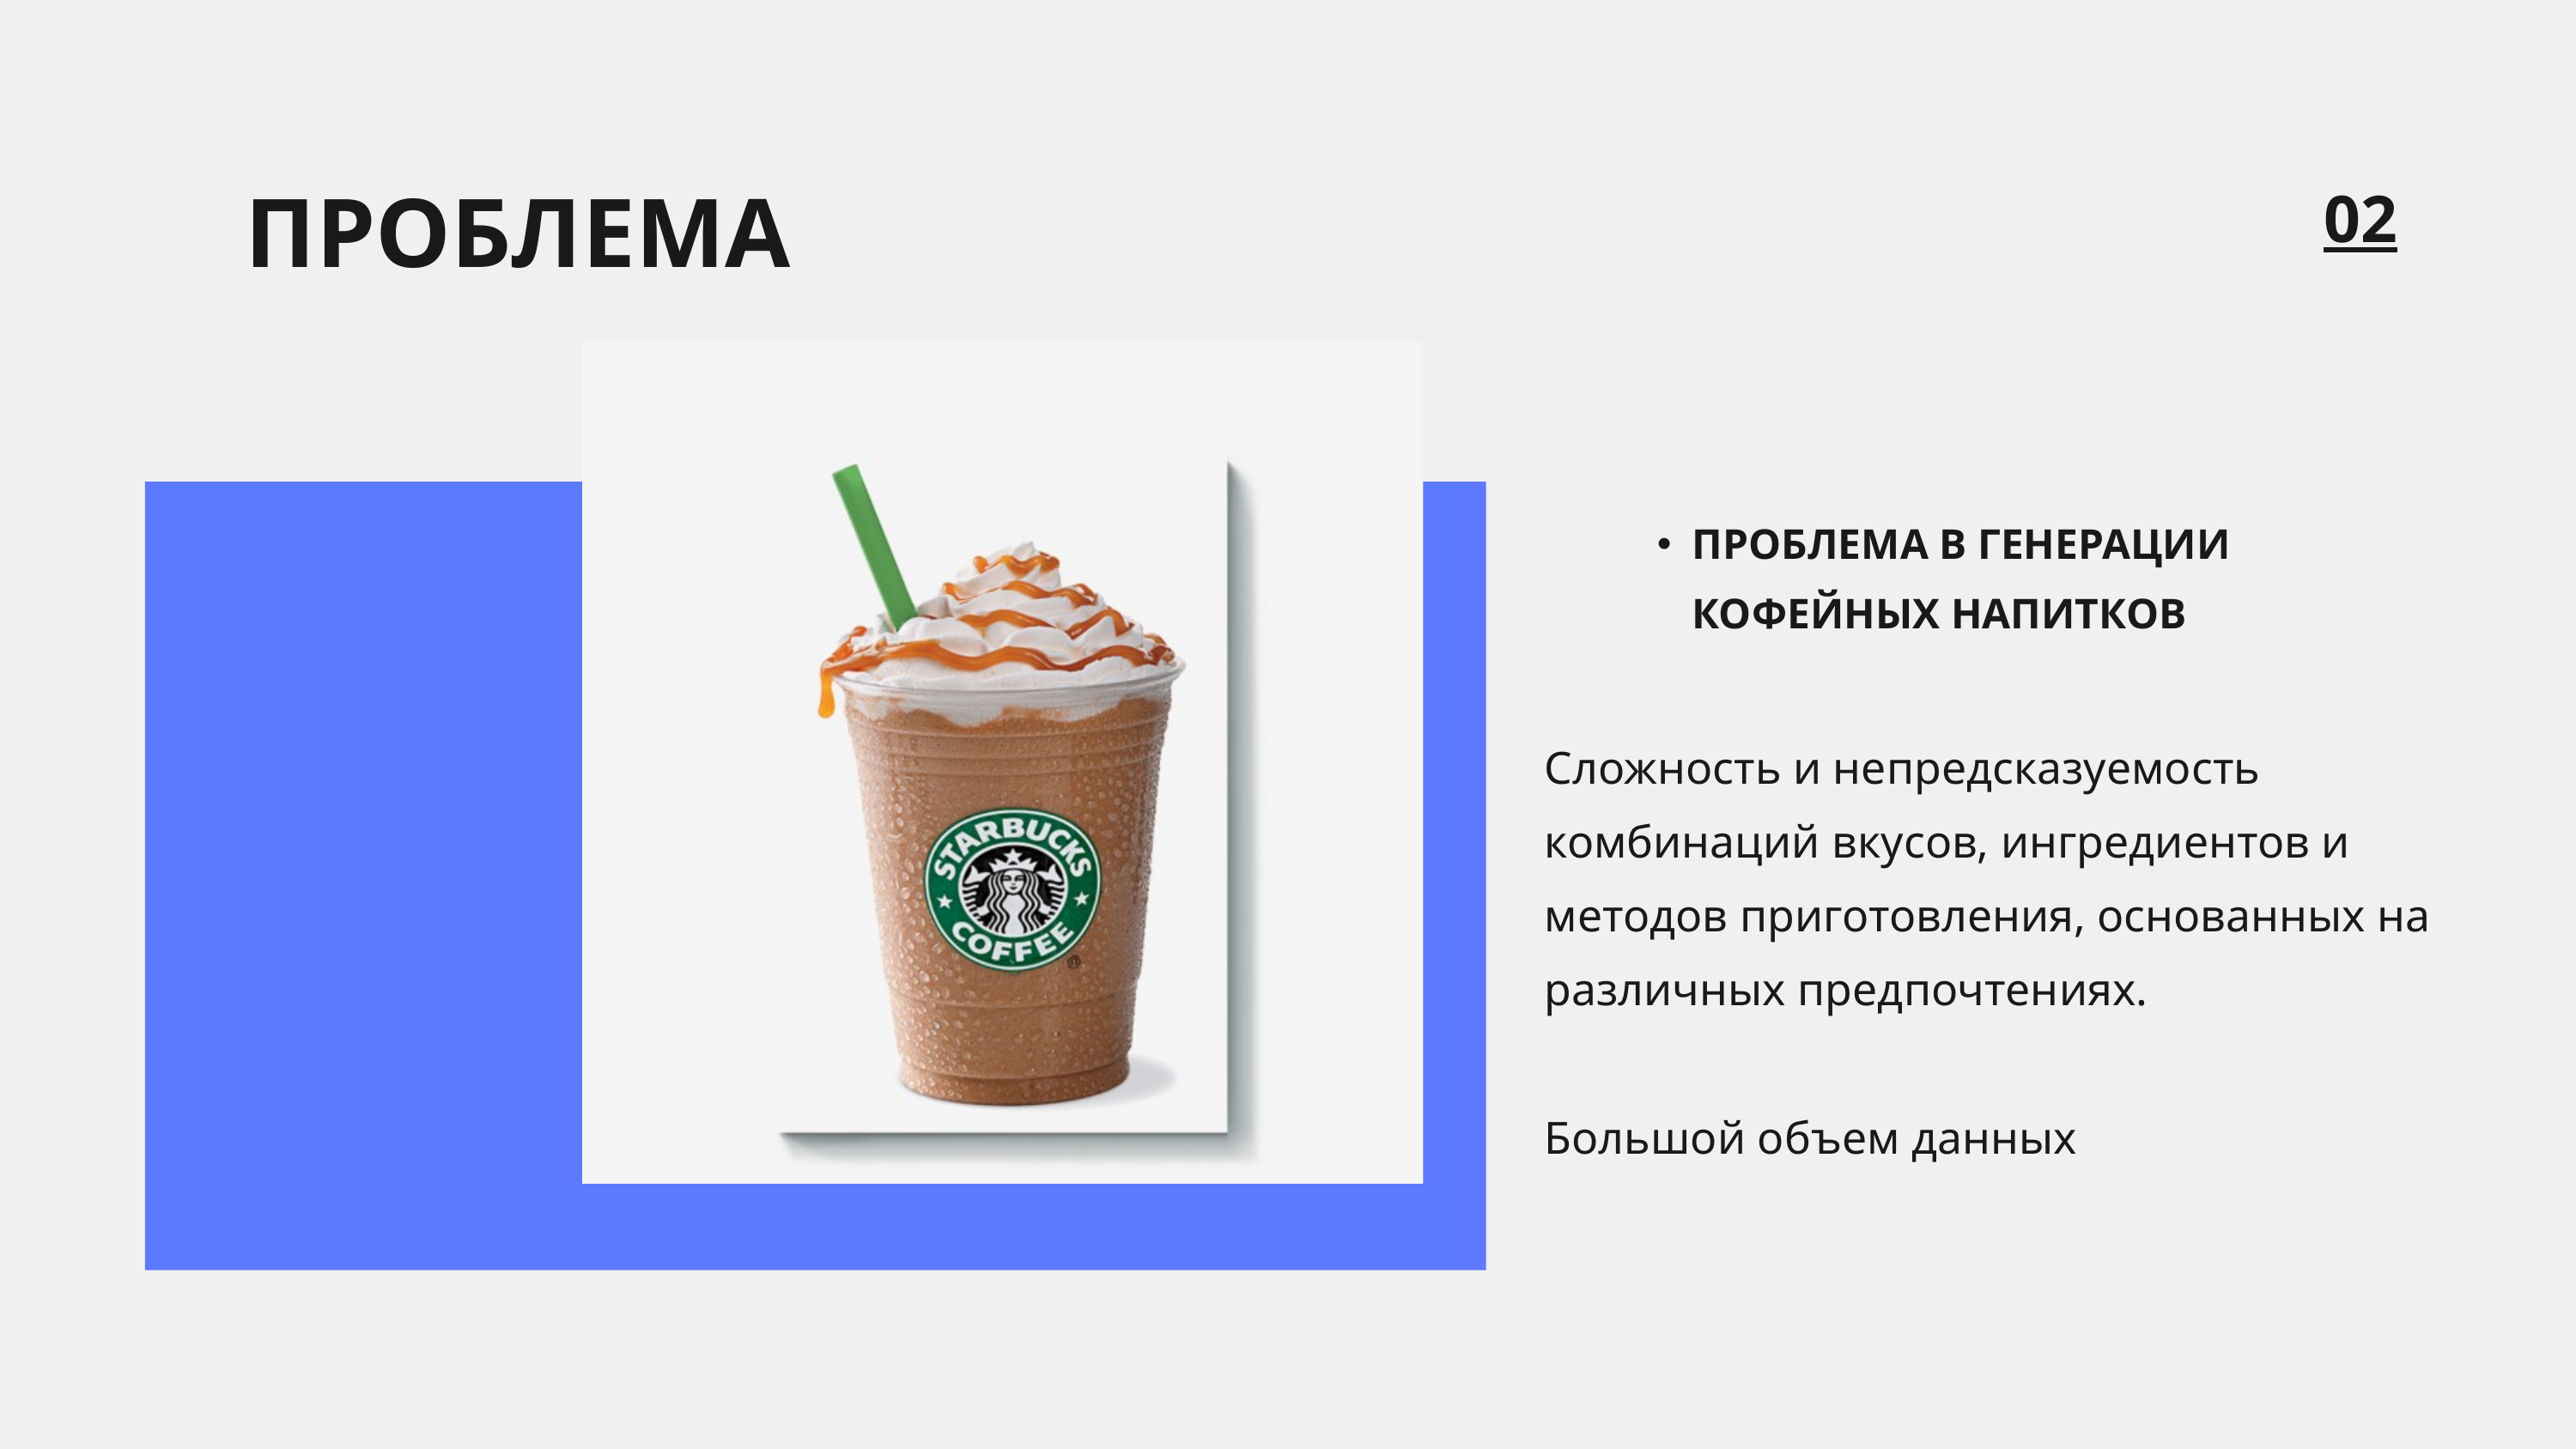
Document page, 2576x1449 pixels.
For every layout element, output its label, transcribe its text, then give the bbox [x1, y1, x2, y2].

text_box ПРОБЛЕМА [245, 137, 1064, 287]
text_box Сложность и непредсказуемость комбинаций вкусов, ингредиентов и методов приготовления, основанных на различных предпочтениях. Большой объем данных [1544, 718, 2452, 1163]
text_box [144, 482, 1486, 1270]
text_box 02 [2181, 162, 2398, 256]
text_box [582, 343, 1424, 1184]
text_box ПРОБЛЕМА В ГЕНЕРАЦИИ КОФЕЙНЫХ НАПИТКОВ [1622, 499, 2333, 718]
